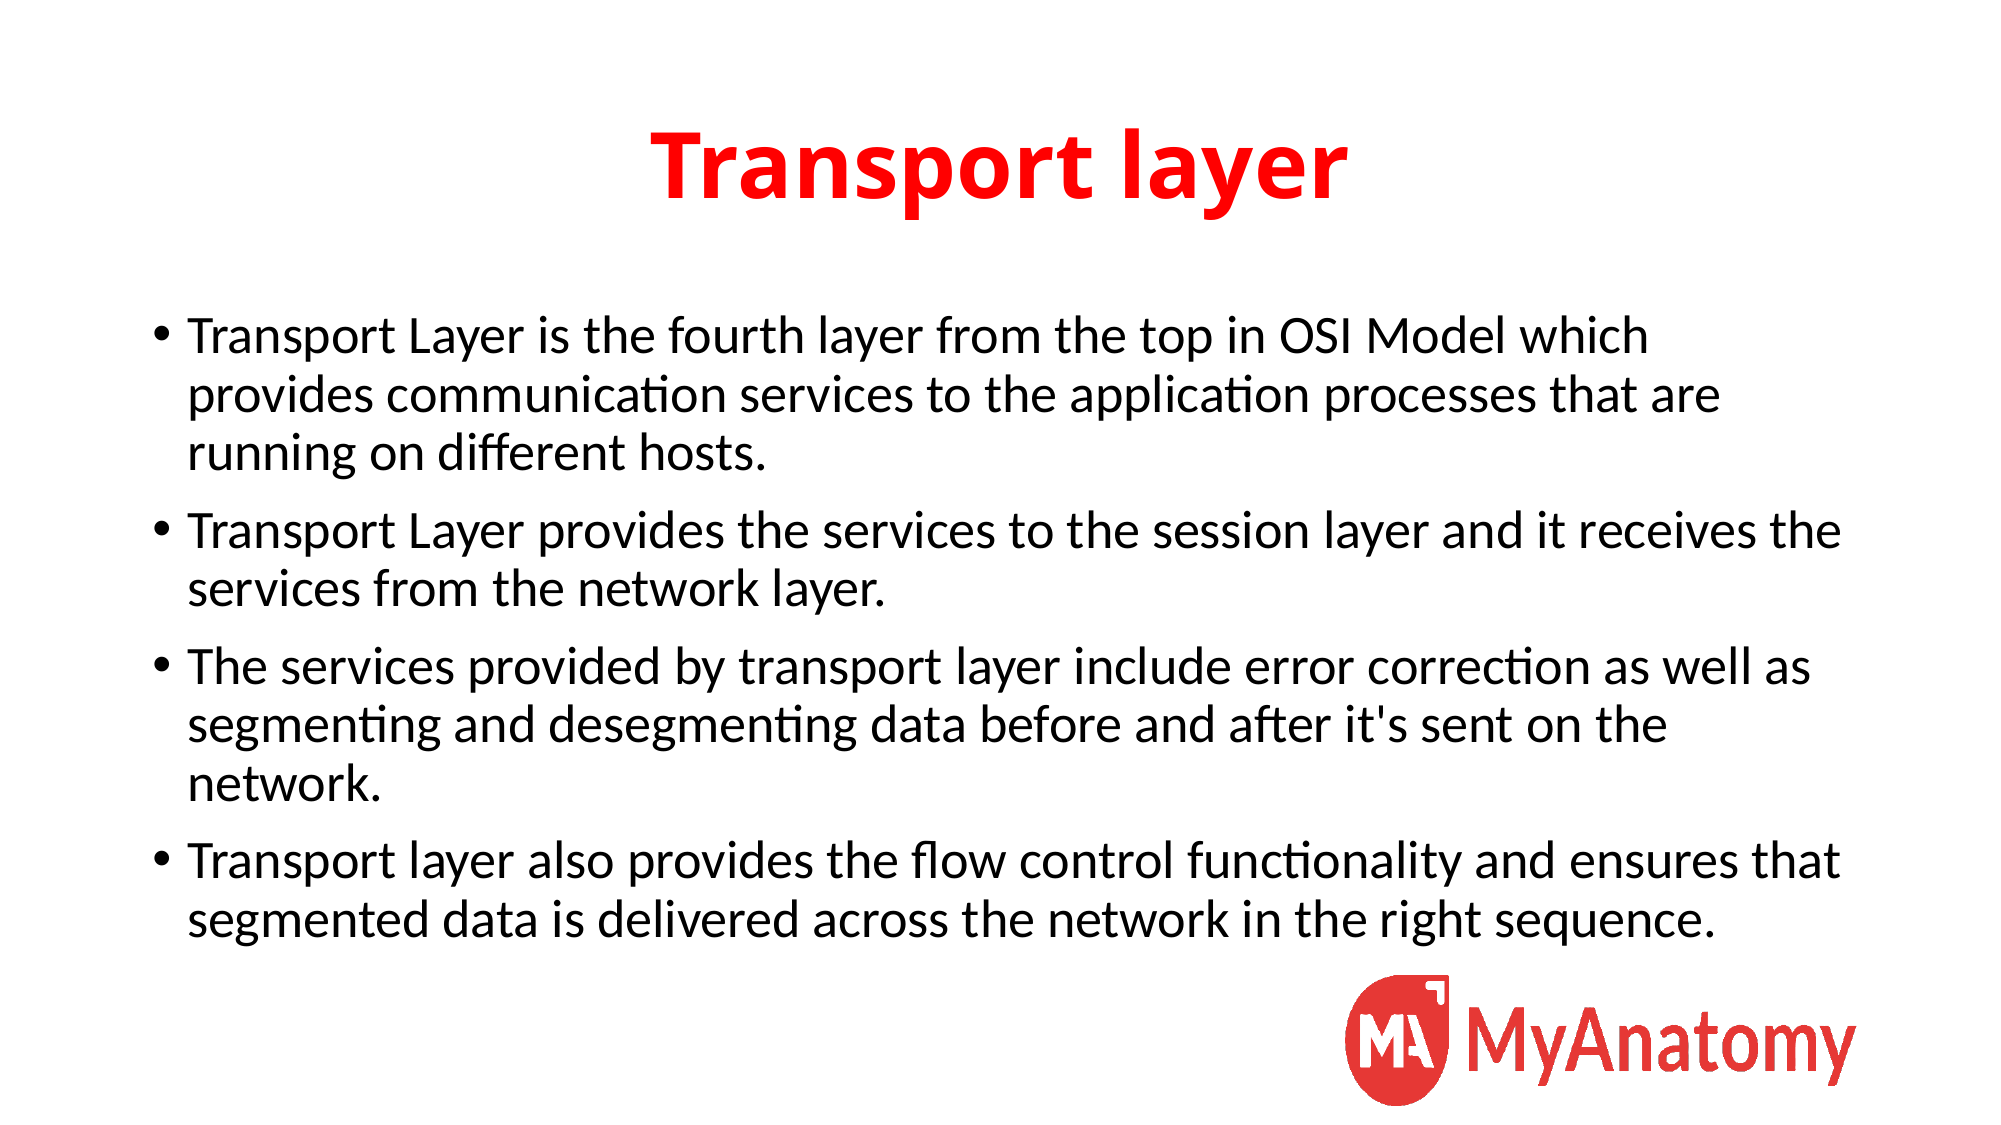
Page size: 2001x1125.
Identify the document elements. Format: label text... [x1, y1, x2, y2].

picture [1337, 1014, 1863, 1125]
title Transport layer [137, 59, 1863, 278]
list Transport Layer is the fourth layer from the top in OSI Model which provides communication services to the application processes that are running on different hosts. Transport Layer provides the services to the session layer and it receives the services from the network layer. The services provided by transport layer include error correction as well as segmenting and desegmenting data before and after it's sent on the network. Transport layer also provides the flow control functionality and ensures that segmented data is delivered across the network in the right sequence. [137, 299, 1863, 1014]
